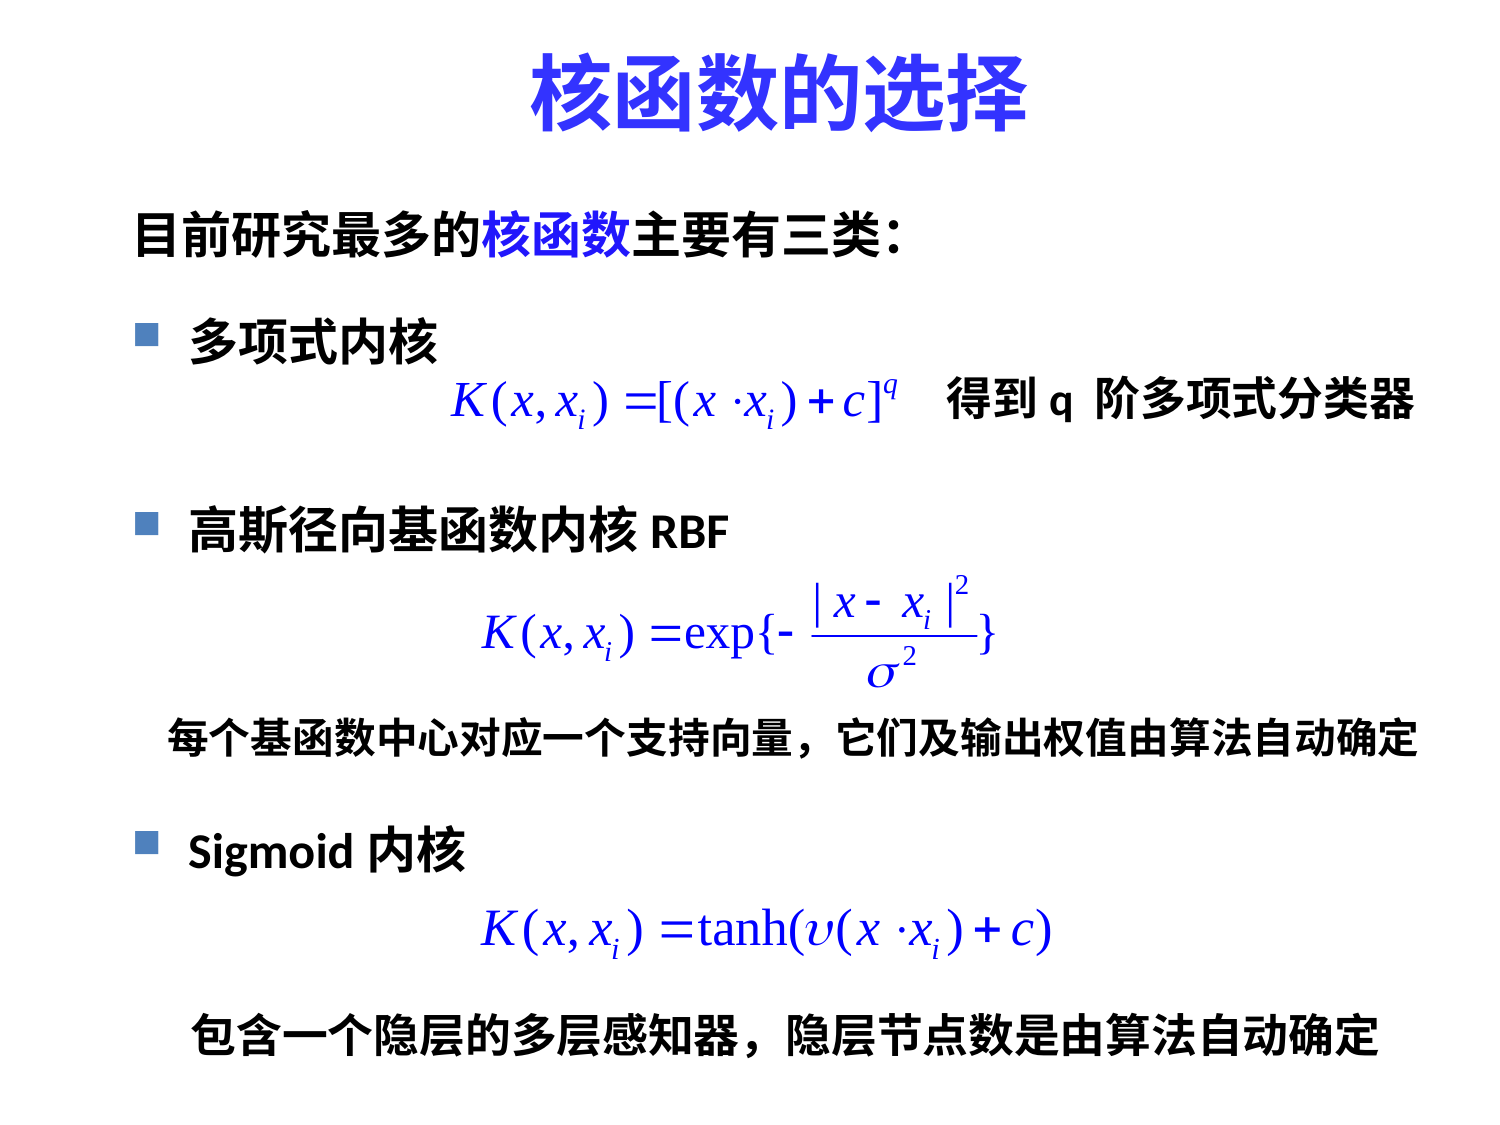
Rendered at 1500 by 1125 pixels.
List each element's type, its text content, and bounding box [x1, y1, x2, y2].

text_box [116, 302, 1452, 442]
title 核函数的选择 [430, 33, 1128, 237]
text_box 目前研究最多的核函数主要有三类： [117, 196, 1434, 272]
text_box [116, 810, 1405, 1071]
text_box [116, 503, 1458, 770]
